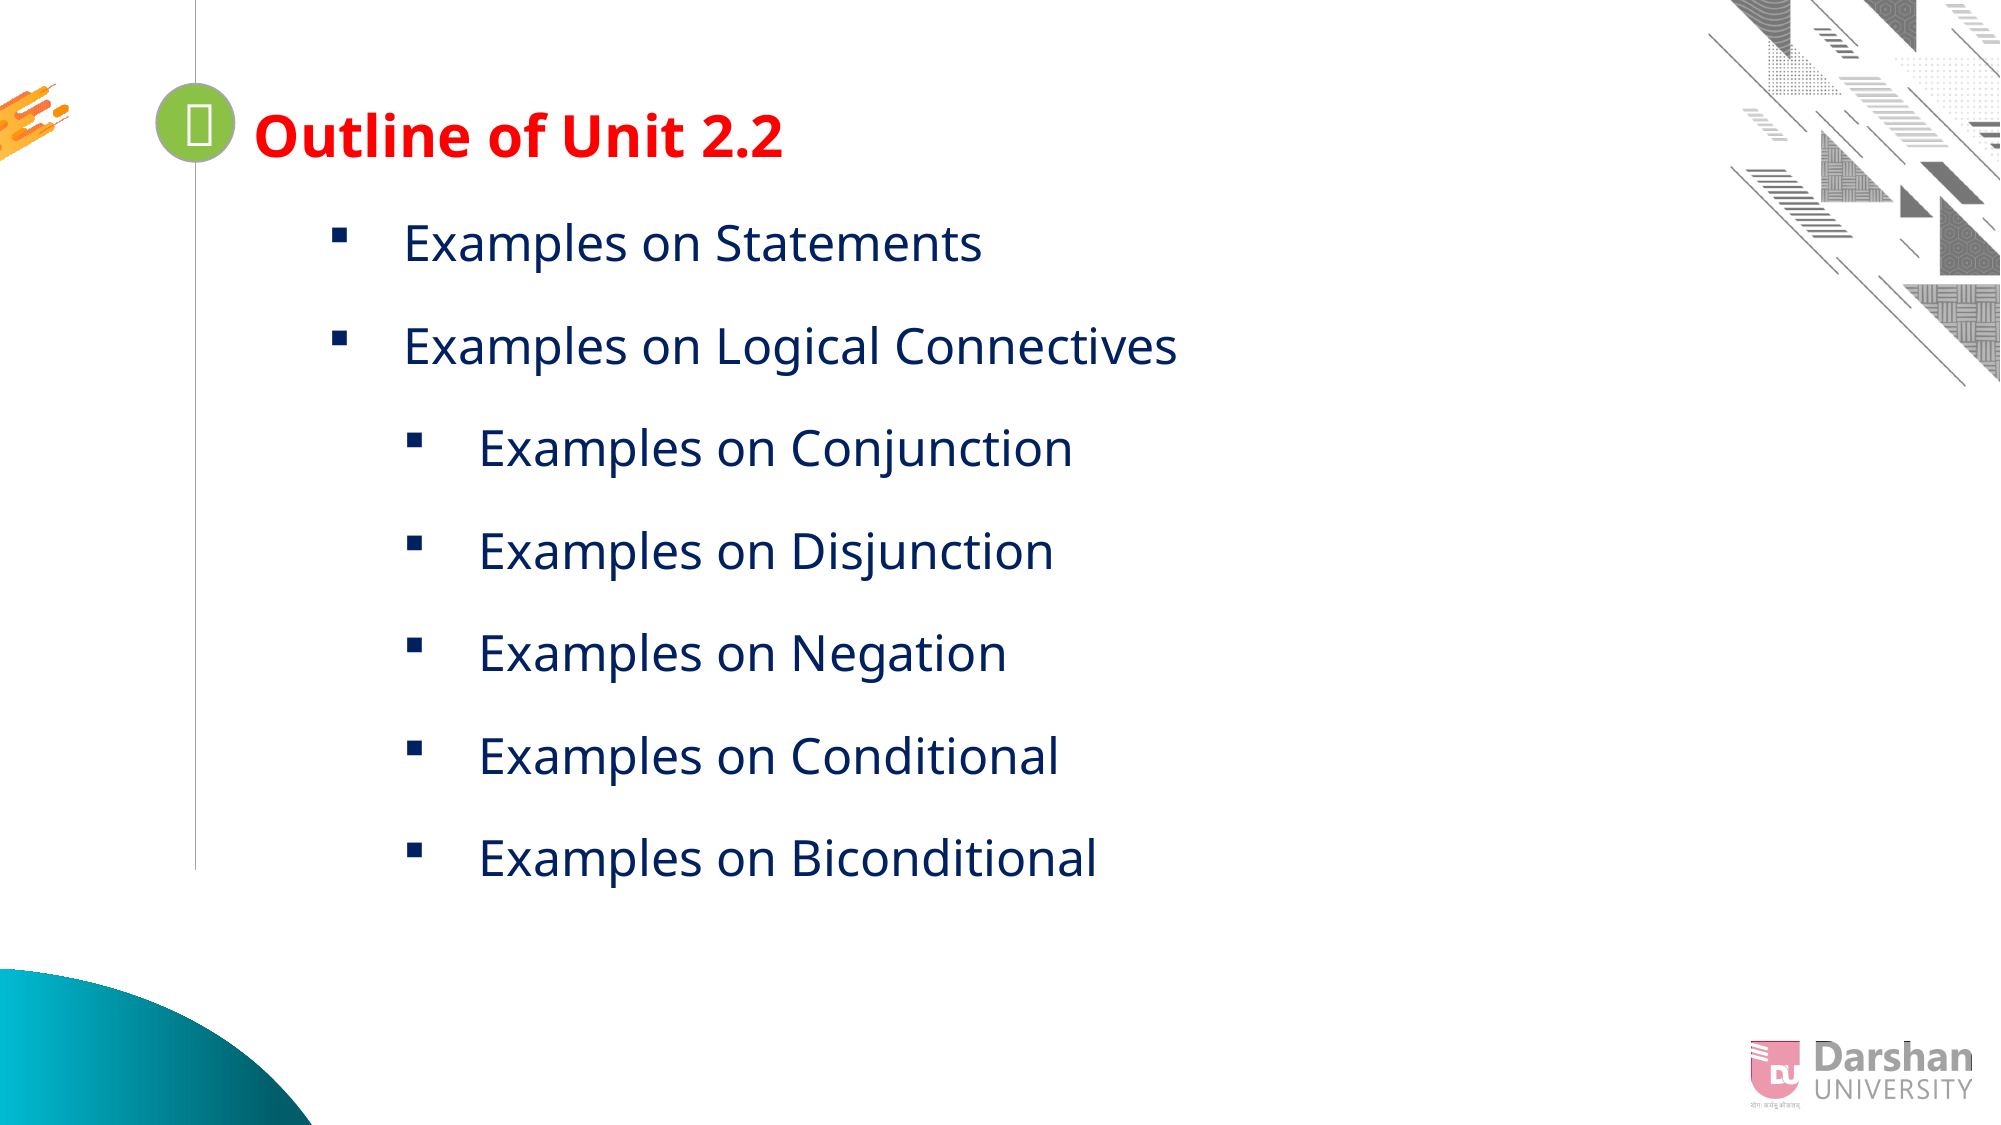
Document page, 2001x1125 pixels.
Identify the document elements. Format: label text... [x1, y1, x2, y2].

table_header [1751, 1041, 1972, 1109]
text_box  [155, 82, 236, 163]
picture [0, 65, 90, 193]
text_box Outline of Unit 2.2 Examples on Statements Examples on Logical Connectives Examples on Conjunction Examples on Disjunction Examples on Negation Examples on Conditional Examples on Biconditional [239, 91, 1557, 895]
